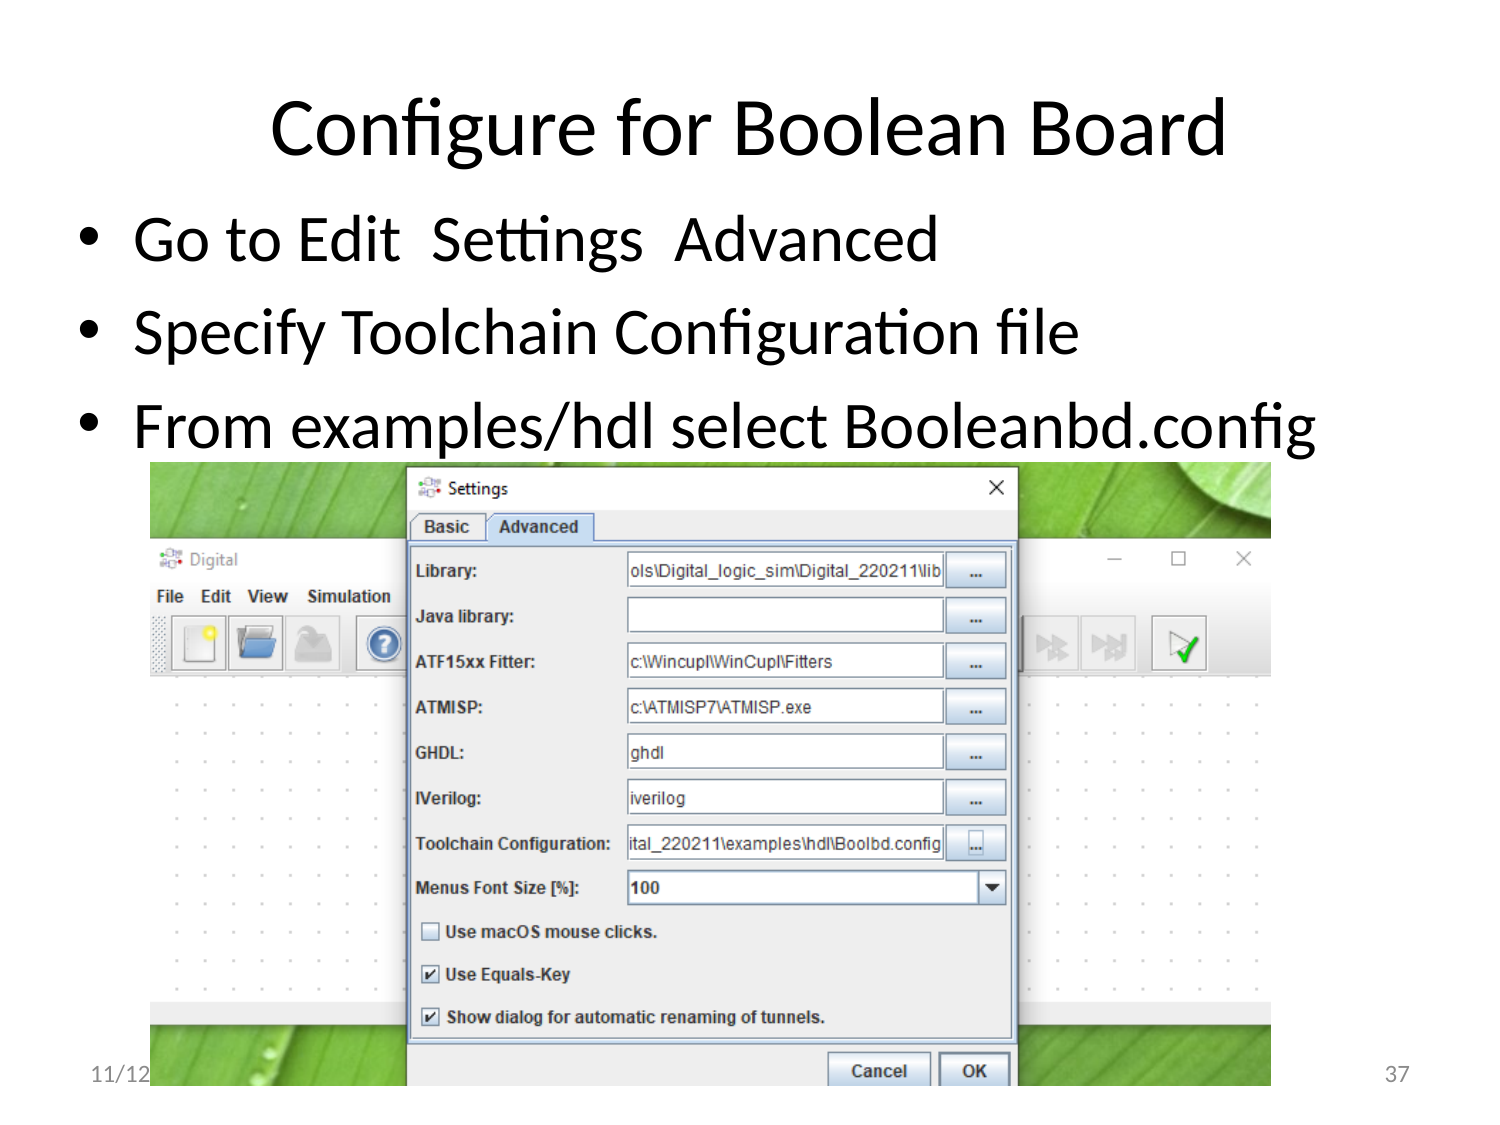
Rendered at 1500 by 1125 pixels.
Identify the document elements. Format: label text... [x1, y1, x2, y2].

picture [149, 462, 1271, 1087]
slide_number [75, 1042, 425, 1103]
title Configure for Boolean Board [75, 45, 1425, 200]
list Go to Edit Settings Advanced Specify Toolchain Configuration file From examples/hdl select Booleanbd.config [62, 187, 1413, 513]
slide_number 37 [1074, 1042, 1425, 1103]
